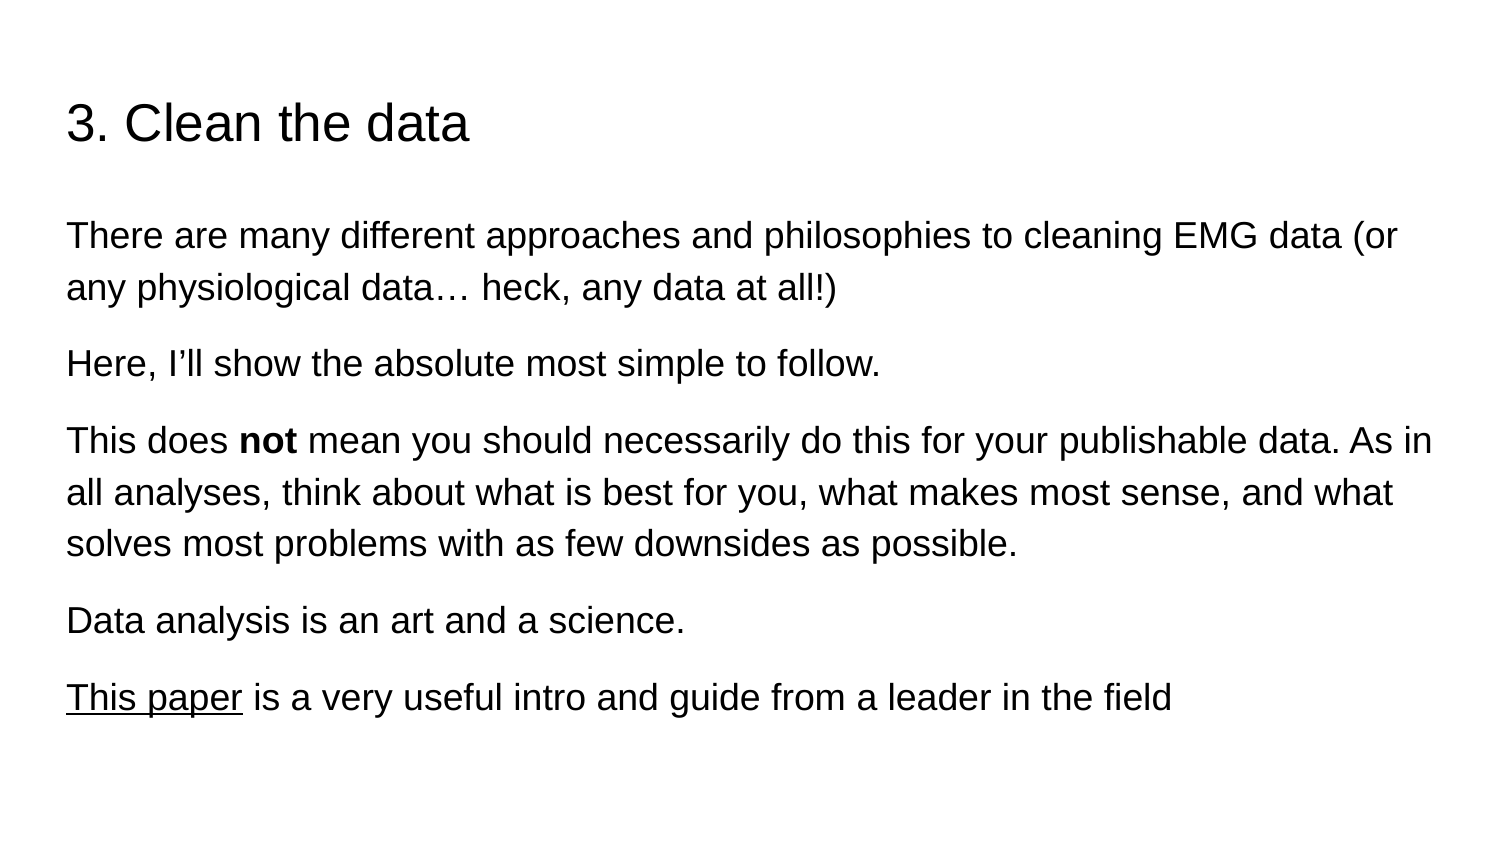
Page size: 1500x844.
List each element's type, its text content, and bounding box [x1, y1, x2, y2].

title 3. Clean the data [51, 72, 1449, 167]
list There are many different approaches and philosophies to cleaning EMG data (or any physiological data… heck, any data at all!) Here, I’ll show the absolute most simple to follow. This does not mean you should necessarily do this for your publishable data. As in all analyses, think about what is best for you, what makes most sense, and what solves most problems with as few downsides as possible. Data analysis is an art and a science. This paper is a very useful intro and guide from a leader in the field [51, 189, 1449, 750]
